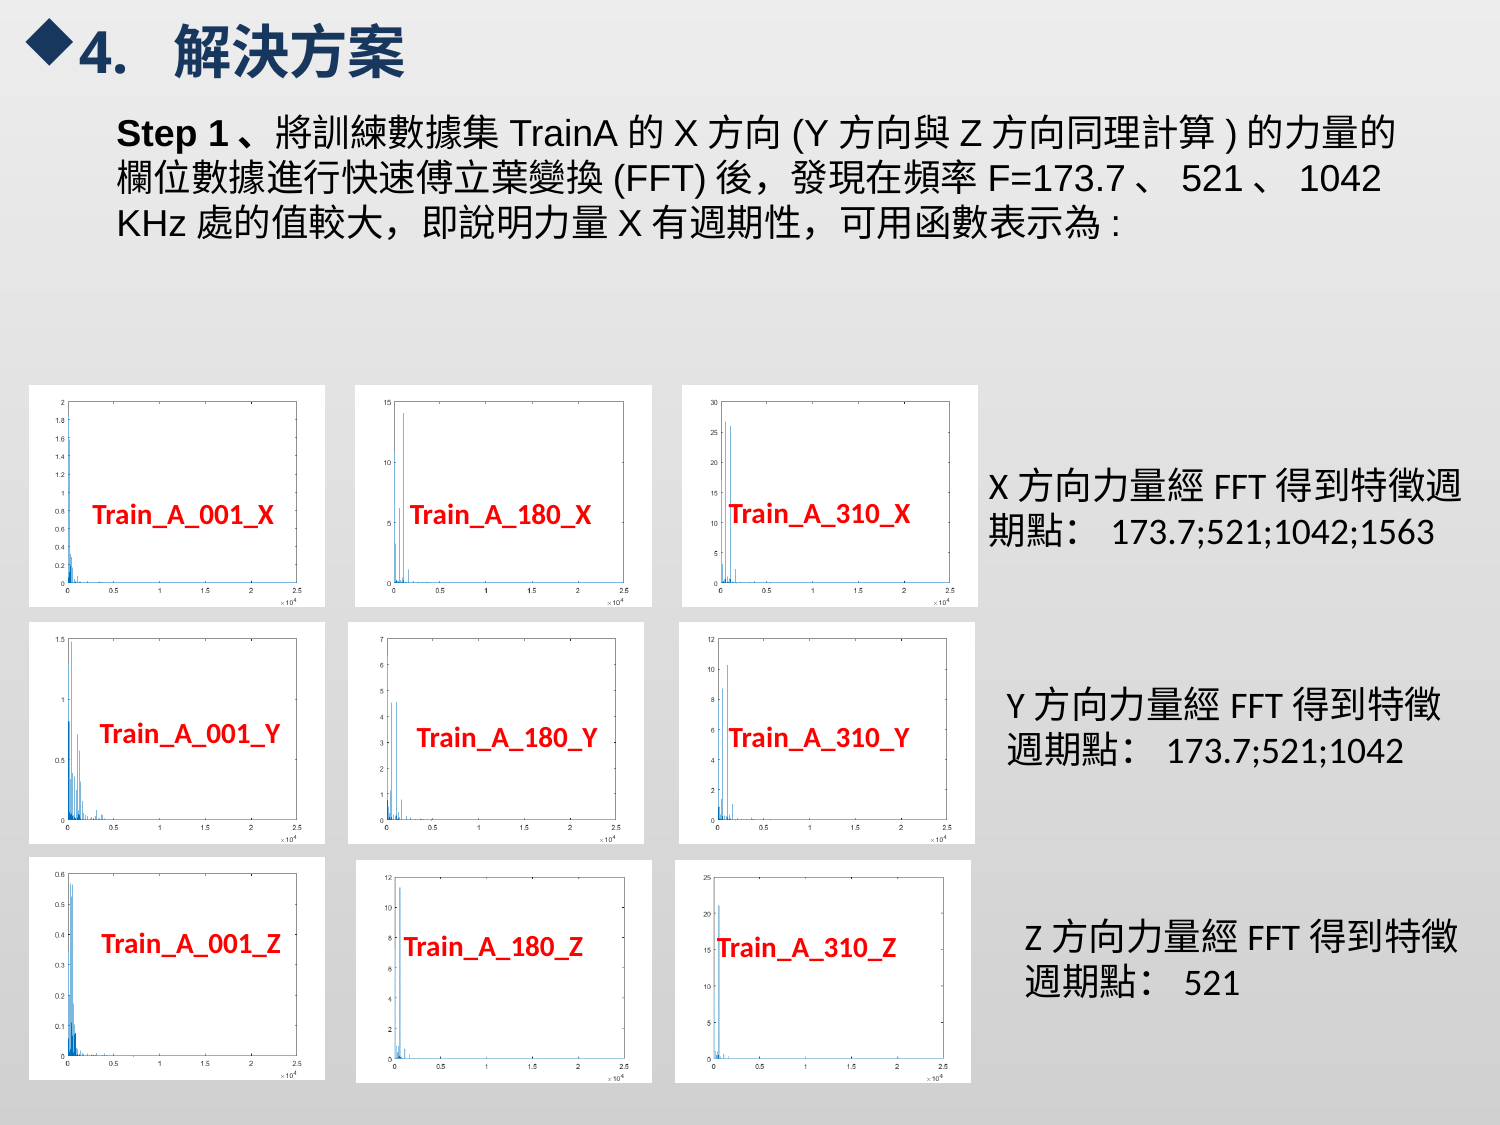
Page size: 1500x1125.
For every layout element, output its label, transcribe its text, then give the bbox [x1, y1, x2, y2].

picture [681, 385, 978, 607]
picture [29, 621, 325, 844]
text_box Step 1、將訓練數據集TrainA的X方向(Y方向與Z方向同理計算)的力量的欄位數據進行快速傅立葉變換(FFT)後，發現在頻率F=173.7、521、1042 KHz處的值較大，即說明力量X有週期性，可用函數表示為: [101, 101, 1437, 252]
picture [355, 385, 652, 607]
text_box 4. 解決方案 [5, 7, 1341, 93]
text_box Y方向力量經FFT得到特徵週期點：173.7;521;1042 [991, 673, 1463, 779]
picture [675, 860, 972, 1083]
picture [356, 860, 653, 1083]
picture [29, 385, 325, 607]
text_box Z方向力量經FFT得到特徵週期點：521 [1009, 905, 1481, 1010]
text_box [0, 0, 1500, 1125]
picture [348, 621, 644, 844]
picture [678, 621, 975, 844]
picture [29, 857, 325, 1080]
text_box X方向力量經FFT得到特徵週期點：173.7;521;1042;1563 [983, 454, 1500, 560]
